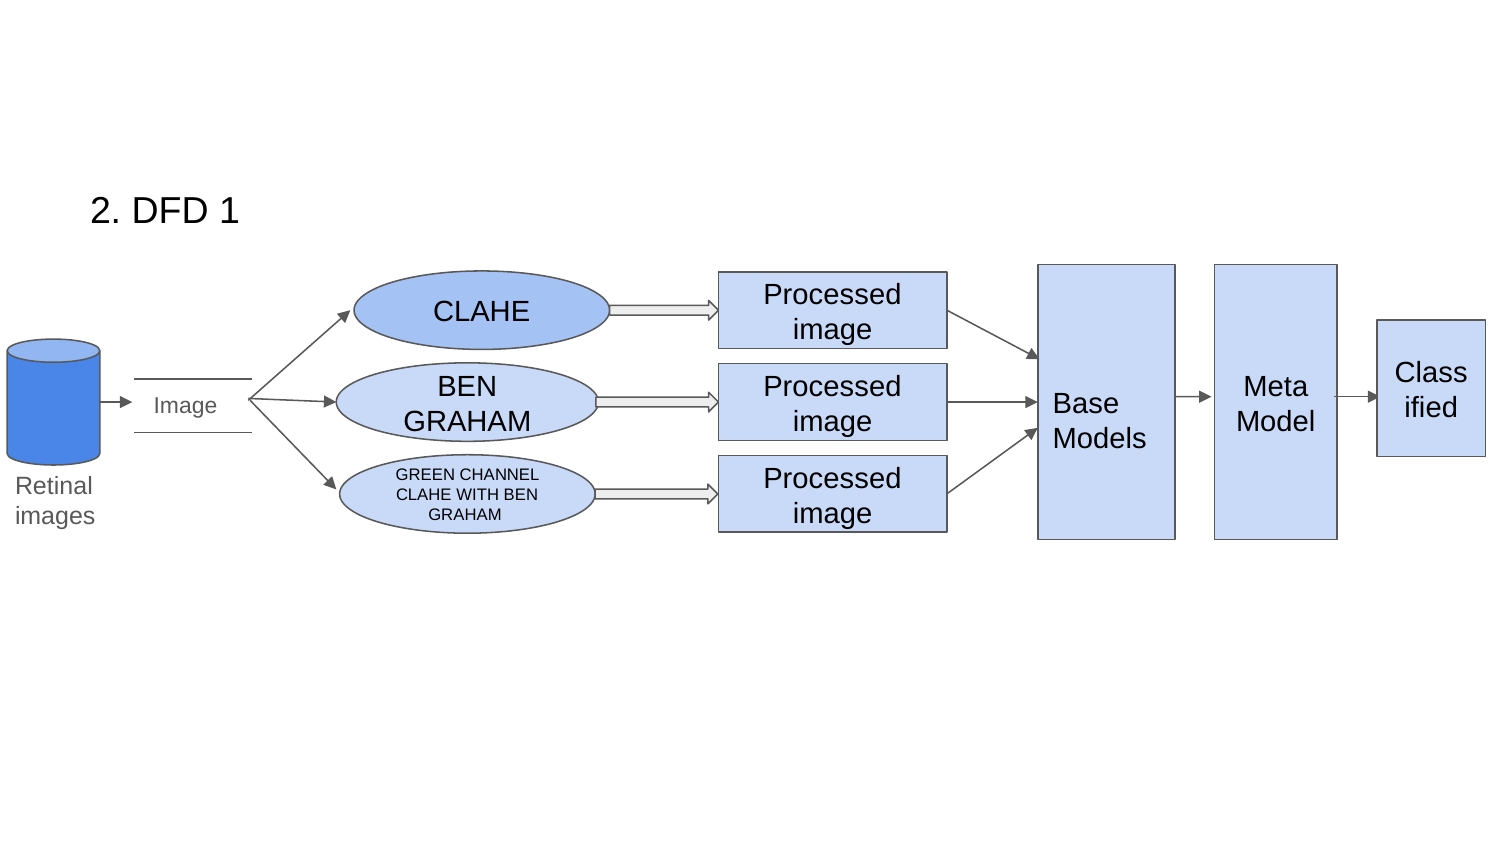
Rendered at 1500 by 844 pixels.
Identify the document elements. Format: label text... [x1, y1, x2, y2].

text_box Processed image [718, 271, 947, 349]
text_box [946, 427, 1038, 495]
text_box BEN GRAHAM [341, 362, 598, 442]
text_box GREEN CHANNEL CLAHE WITH BEN GRAHAM [339, 454, 595, 534]
text_box CLAHE [354, 270, 609, 350]
text_box [595, 484, 718, 504]
text_box Classified [1376, 320, 1486, 457]
text_box Processed image [718, 455, 947, 533]
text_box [249, 400, 337, 490]
list 2. DFD 1 [0, 164, 1500, 726]
text_box Meta Model [1214, 264, 1338, 540]
text_box Processed image [718, 363, 947, 441]
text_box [7, 340, 100, 362]
text_box [595, 392, 718, 412]
text_box Image [138, 387, 243, 410]
text_box Retinal images [0, 454, 193, 534]
text_box Base Models [1037, 264, 1175, 540]
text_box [248, 309, 351, 401]
text_box [609, 300, 718, 321]
text_box [7, 339, 100, 454]
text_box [946, 309, 1040, 360]
